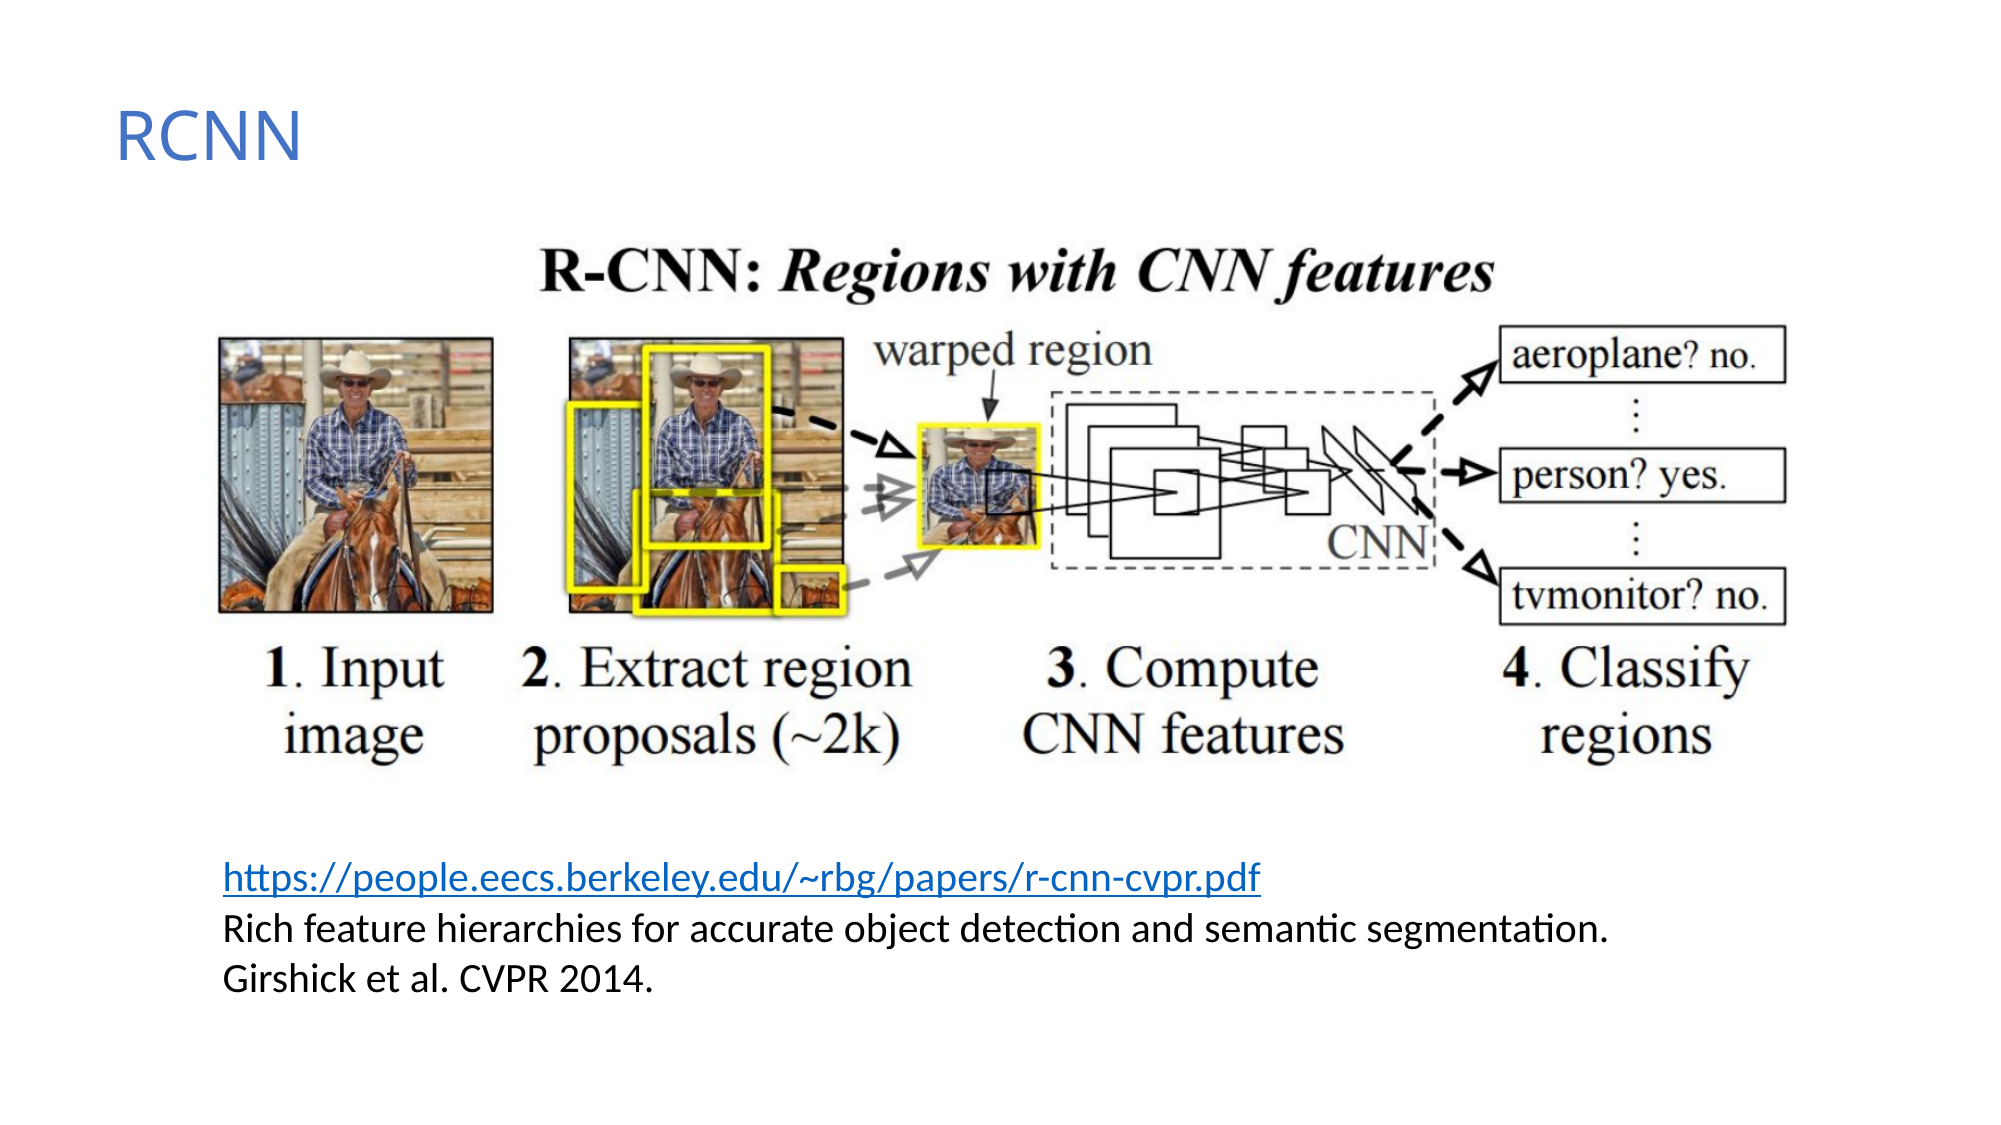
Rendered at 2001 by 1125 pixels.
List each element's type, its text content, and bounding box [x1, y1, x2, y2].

picture [138, 172, 1861, 863]
text_box RCNN [99, 45, 1900, 233]
text_box https://people.eecs.berkeley.edu/~rbg/papers/r-cnn-cvpr.pdf Rich feature hierarchies for accurate object detection and semantic segmentation. Girshick et al. CVPR 2014. [207, 874, 1648, 1008]
